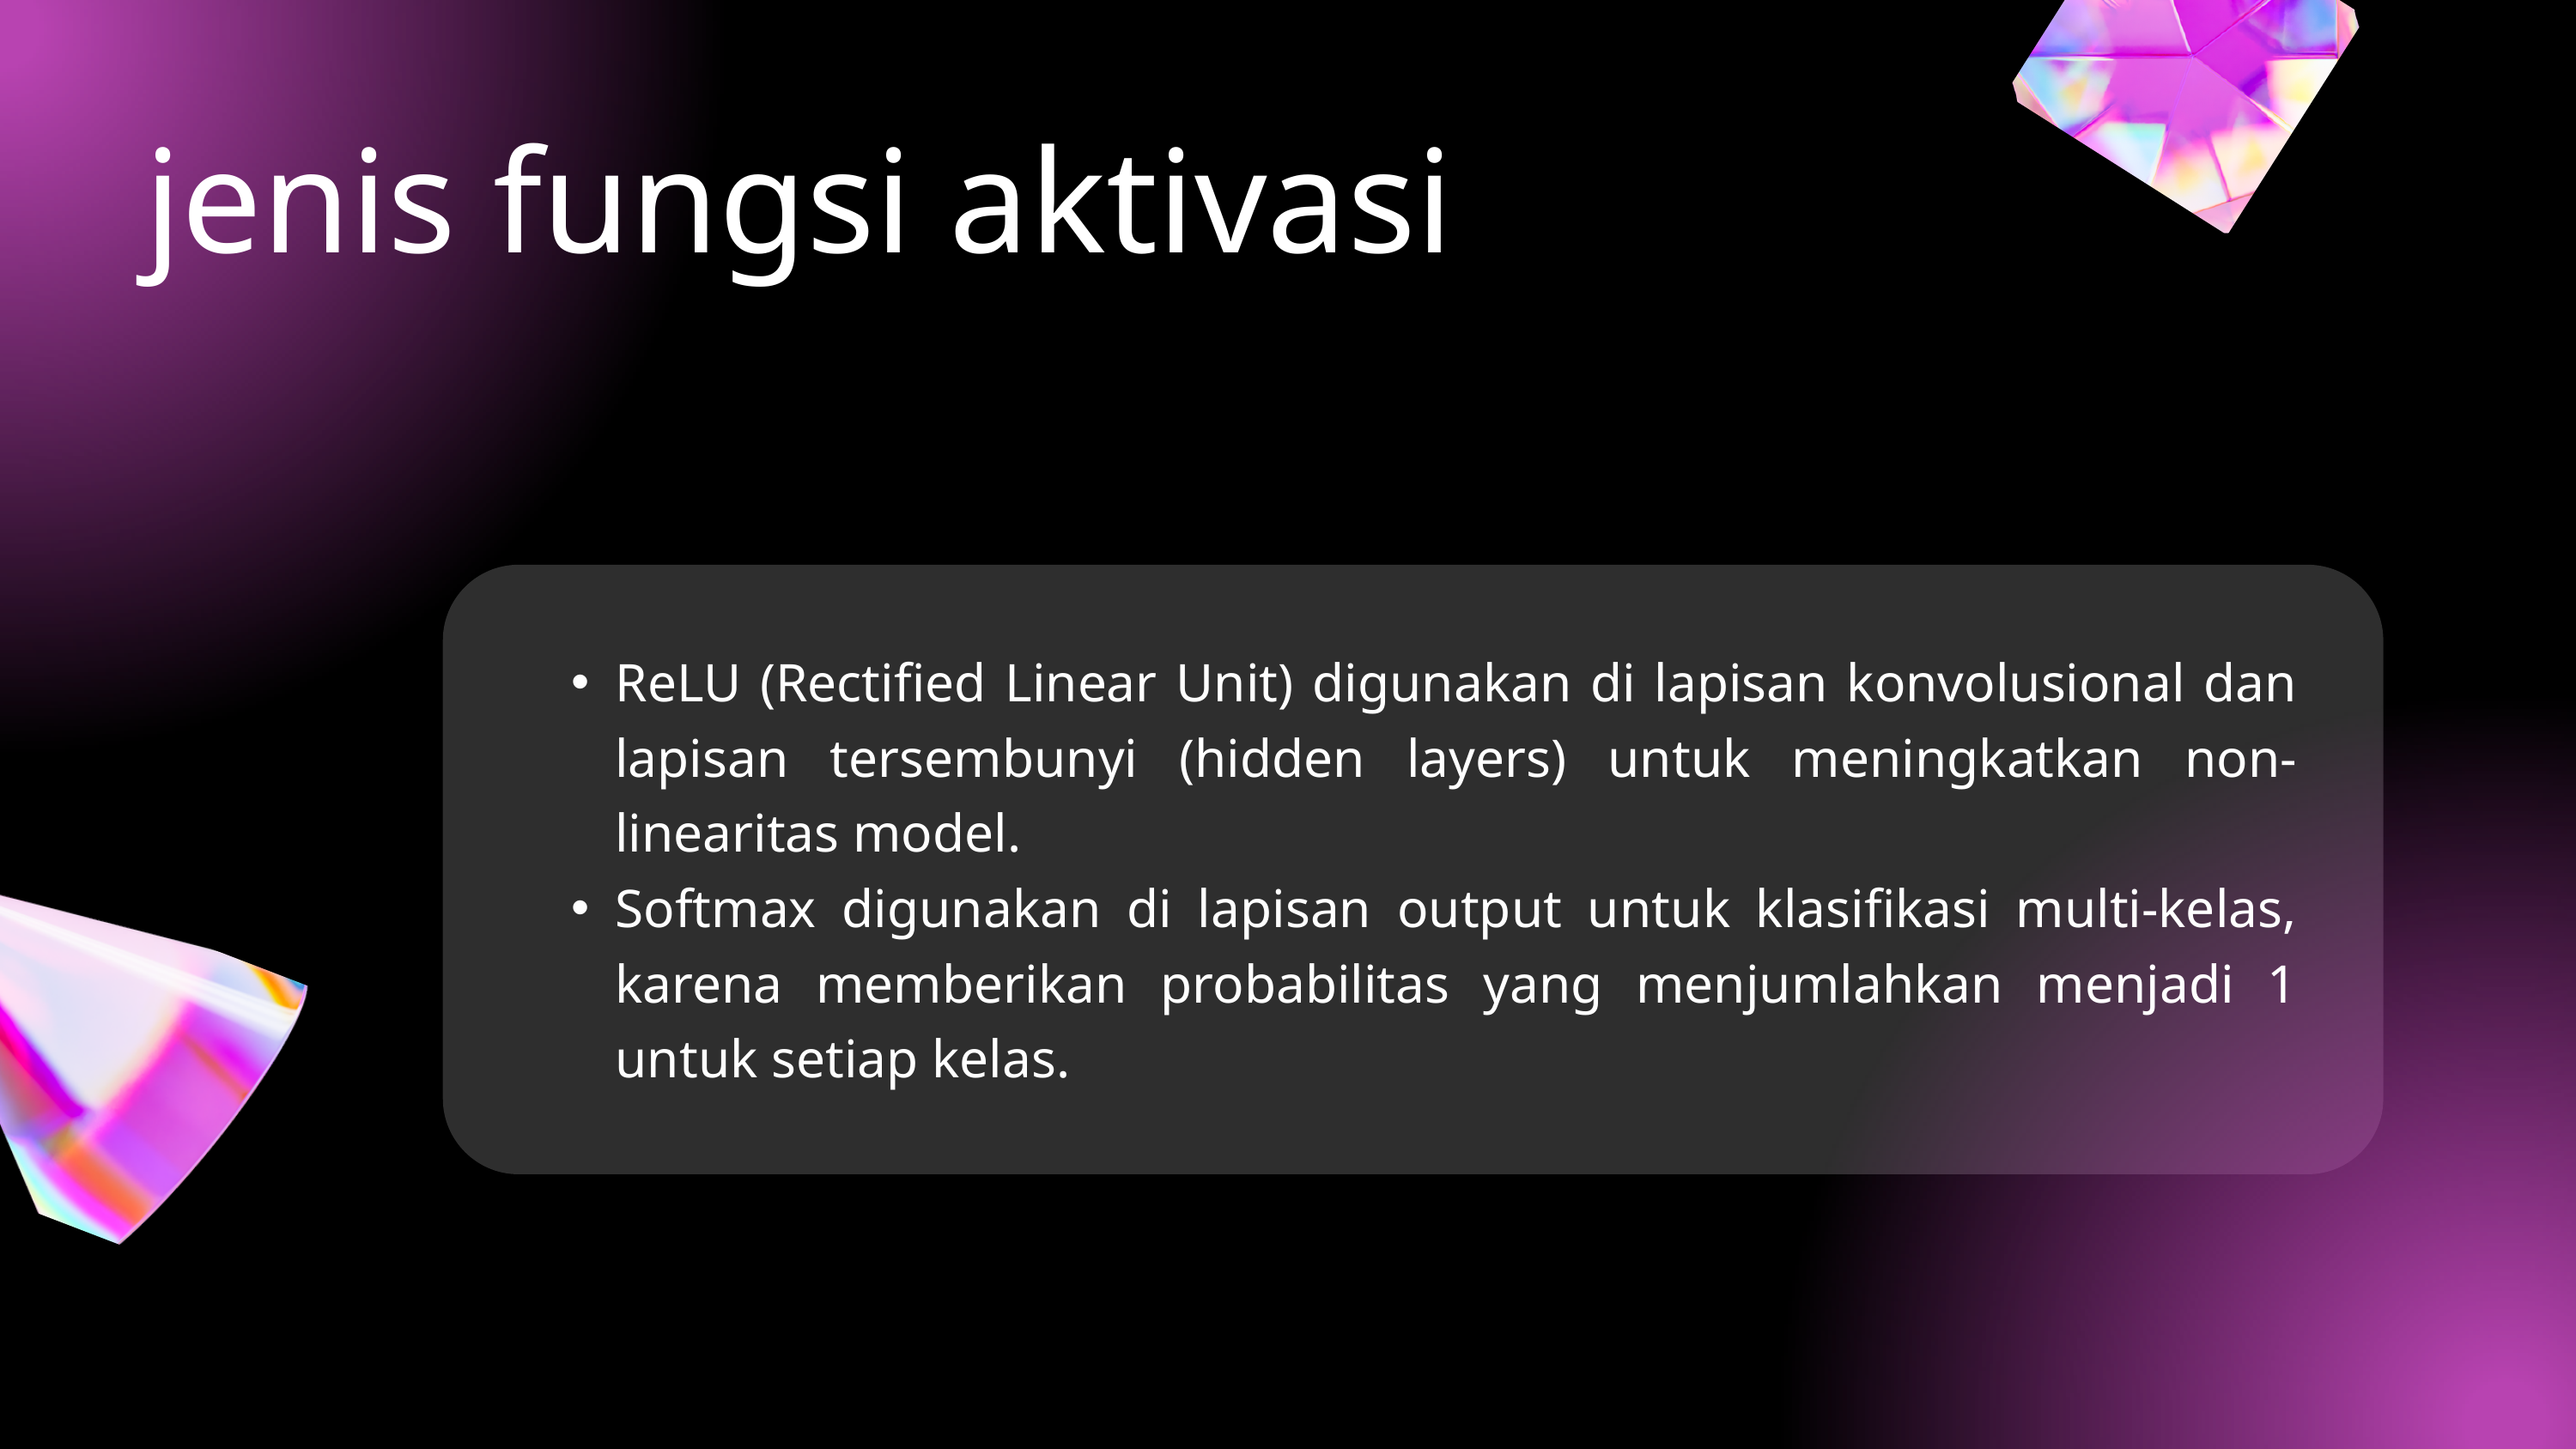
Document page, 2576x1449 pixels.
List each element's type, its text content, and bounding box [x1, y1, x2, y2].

text_box [0, 0, 798, 827]
text_box [2005, 0, 2366, 235]
text_box jenis fungsi aktivasi [144, 109, 1464, 282]
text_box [442, 564, 2384, 1175]
text_box [0, 869, 312, 1276]
text_box [1708, 625, 2576, 1449]
